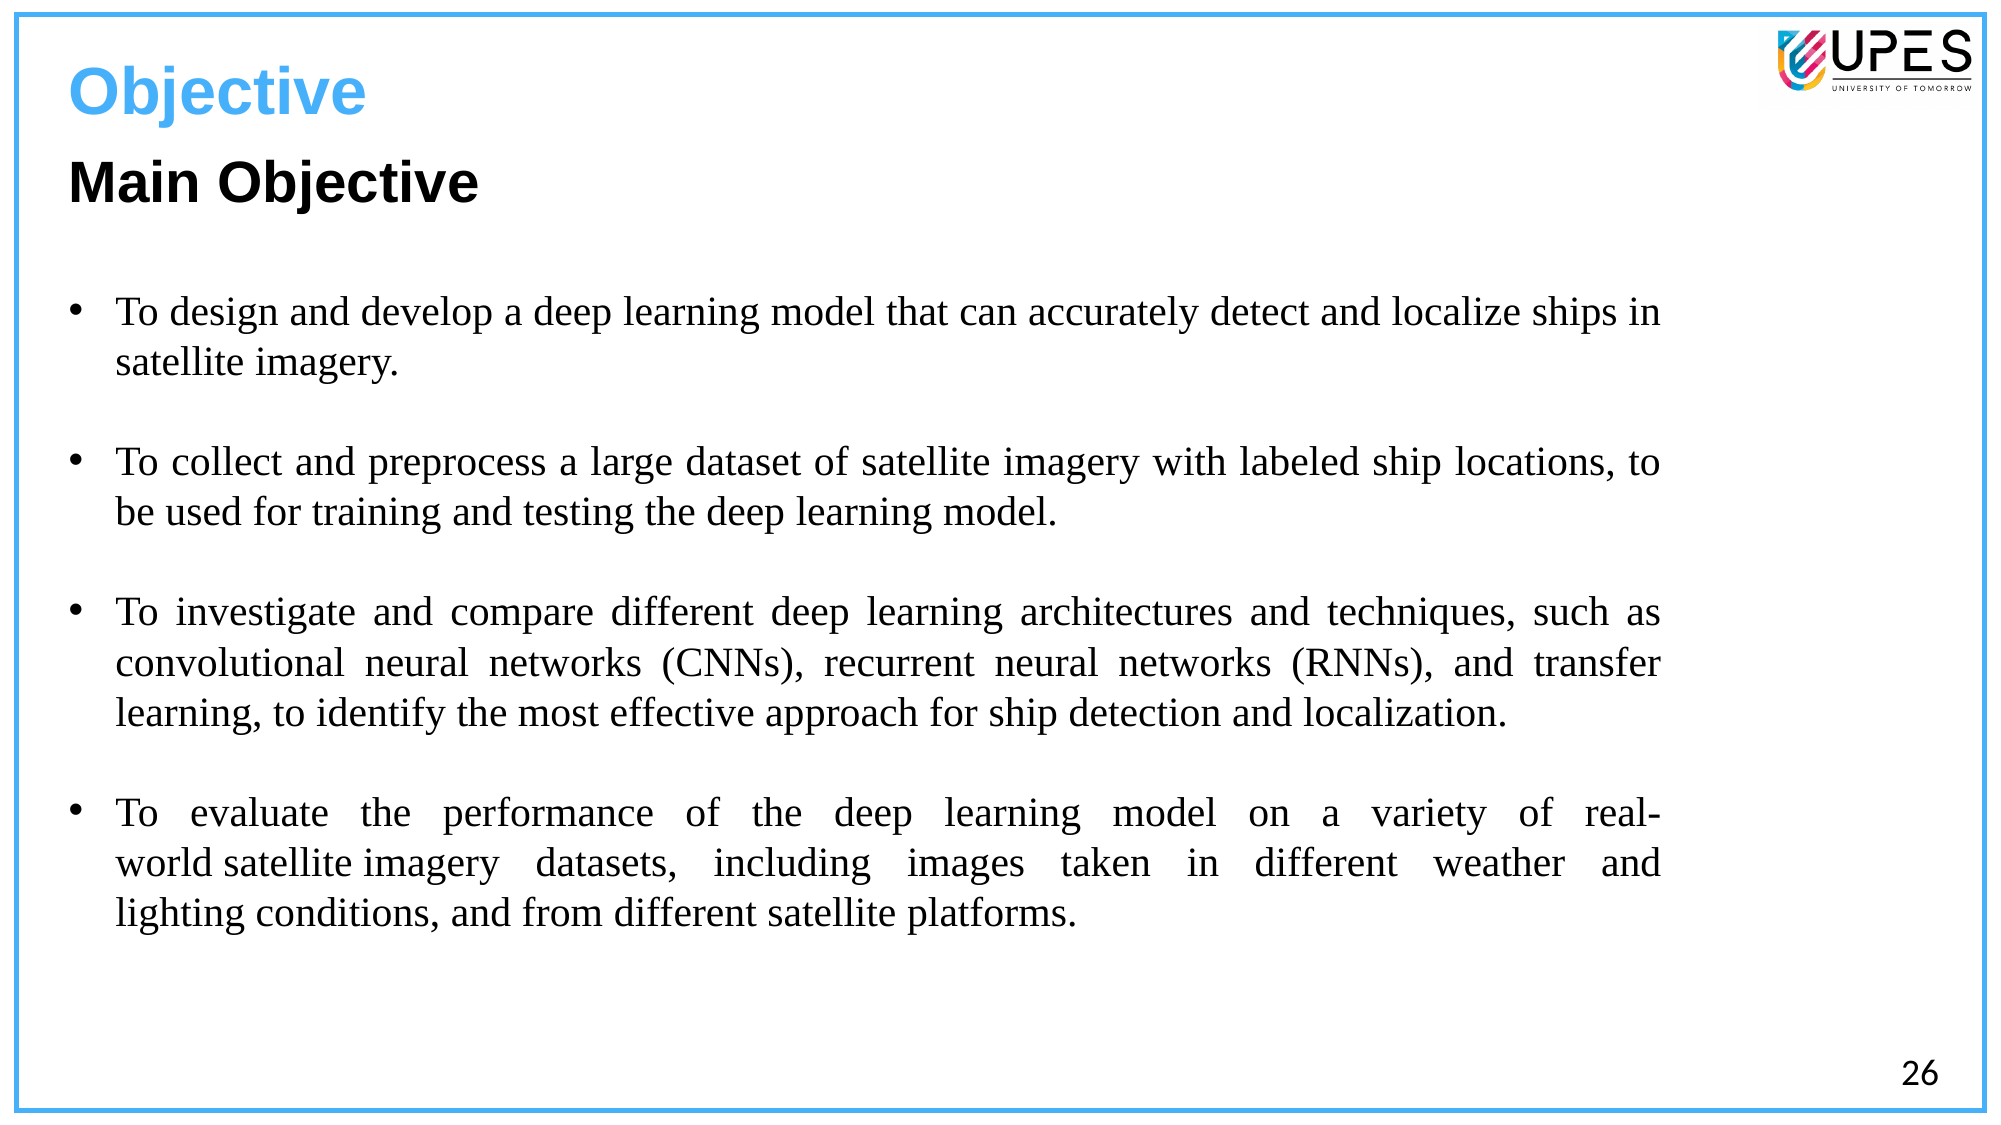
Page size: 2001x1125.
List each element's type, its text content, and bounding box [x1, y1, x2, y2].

picture [1758, 20, 1978, 110]
text_box Main Objective To design and develop a deep learning model that can accurately detect and localize ships in satellite imagery. To collect and preprocess a large dataset of satellite imagery with labeled ship locations, to be used for training and testing the deep learning model. To investigate and compare different deep learning architectures and techniques, such as convolutional neural networks (CNNs), recurrent neural networks (RNNs), and transfer learning, to identify the most effective approach for ship detection and localization. To evaluate the performance of the deep learning model on a variety of real-world satellite imagery datasets, including images taken in different weather and lighting conditions, and from different satellite platforms. [53, 136, 1678, 1092]
text_box Objective [53, 40, 1289, 136]
text_box 25 [1886, 1040, 2000, 1101]
